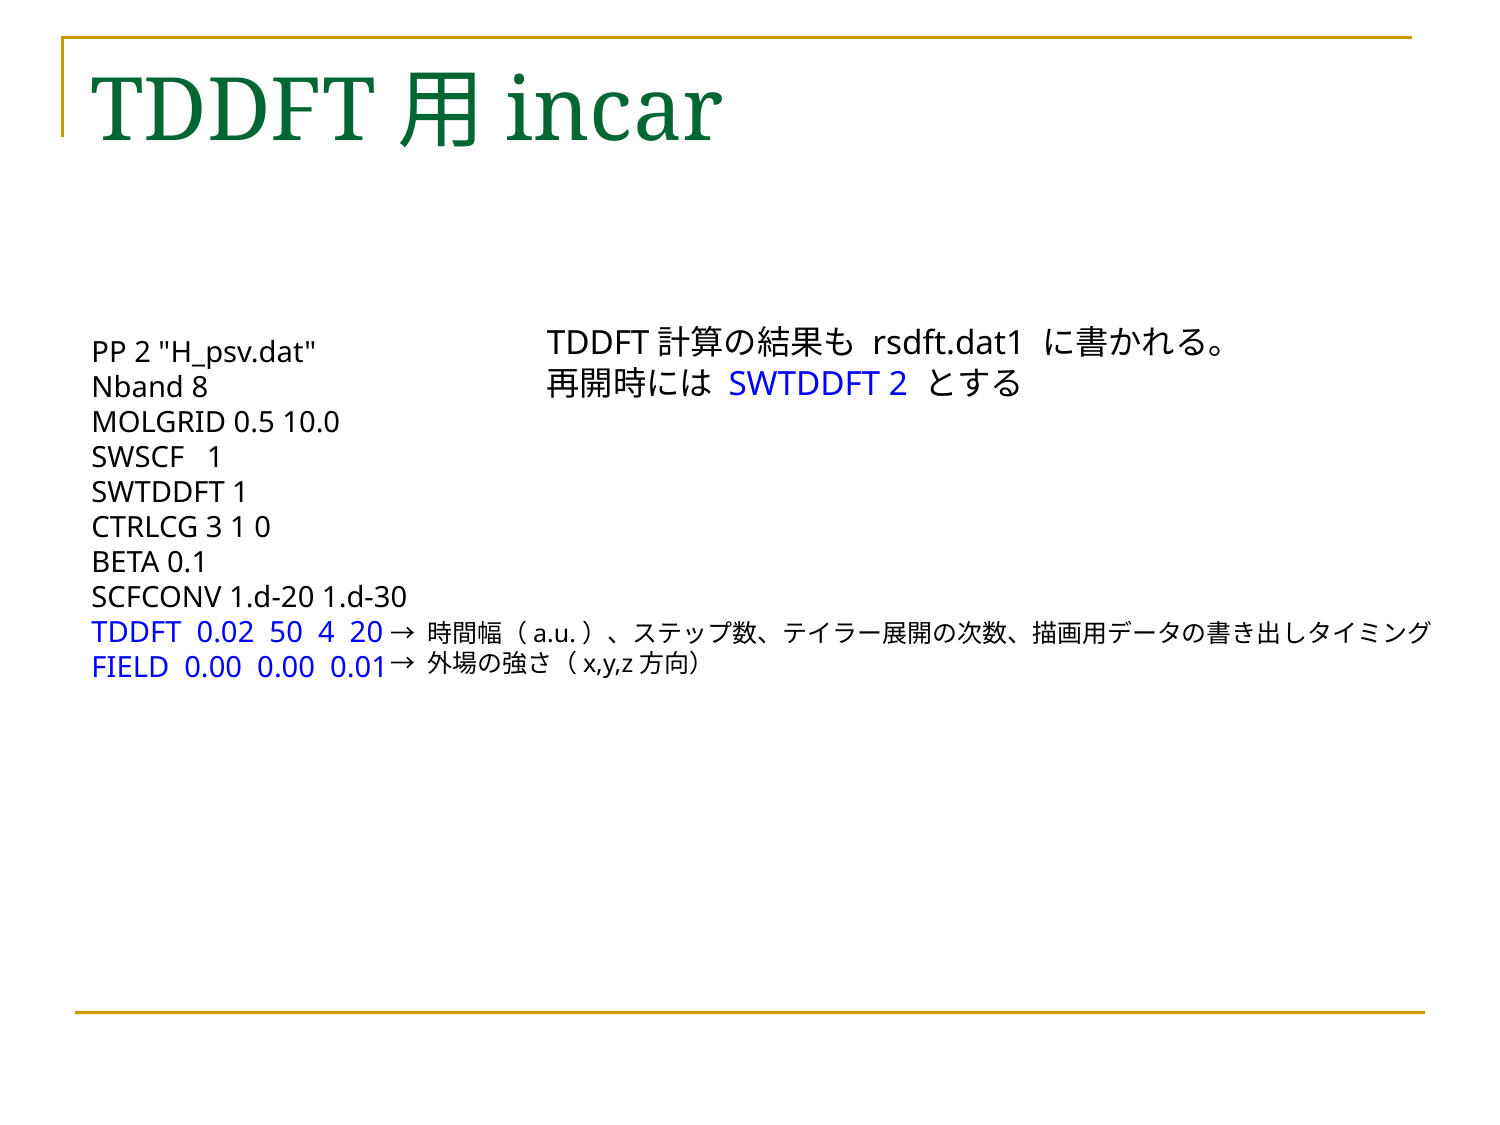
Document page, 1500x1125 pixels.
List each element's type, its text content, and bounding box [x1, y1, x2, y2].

title TDDFT用incar [75, 45, 1425, 233]
text_box → 時間幅（a.u.）、ステップ数、テイラー展開の次数、描画用データの書き出しタイミング → 外場の強さ（x,y,z方向） [376, 609, 1447, 685]
text_box PP 2 "H_psv.dat" Nband 8 MOLGRID 0.5 10.0 SWSCF 1 SWTDDFT 1 CTRLCG 3 1 0 BETA 0.1 SCFCONV 1.d-20 1.d-30 TDDFT 0.02 50 4 20 FIELD 0.00 0.00 0.01 [76, 326, 827, 691]
text_box TDDFT計算の結果も rsdft.dat1 に書かれる。 再開時には SWTDDFT 2 とする [532, 314, 1257, 409]
